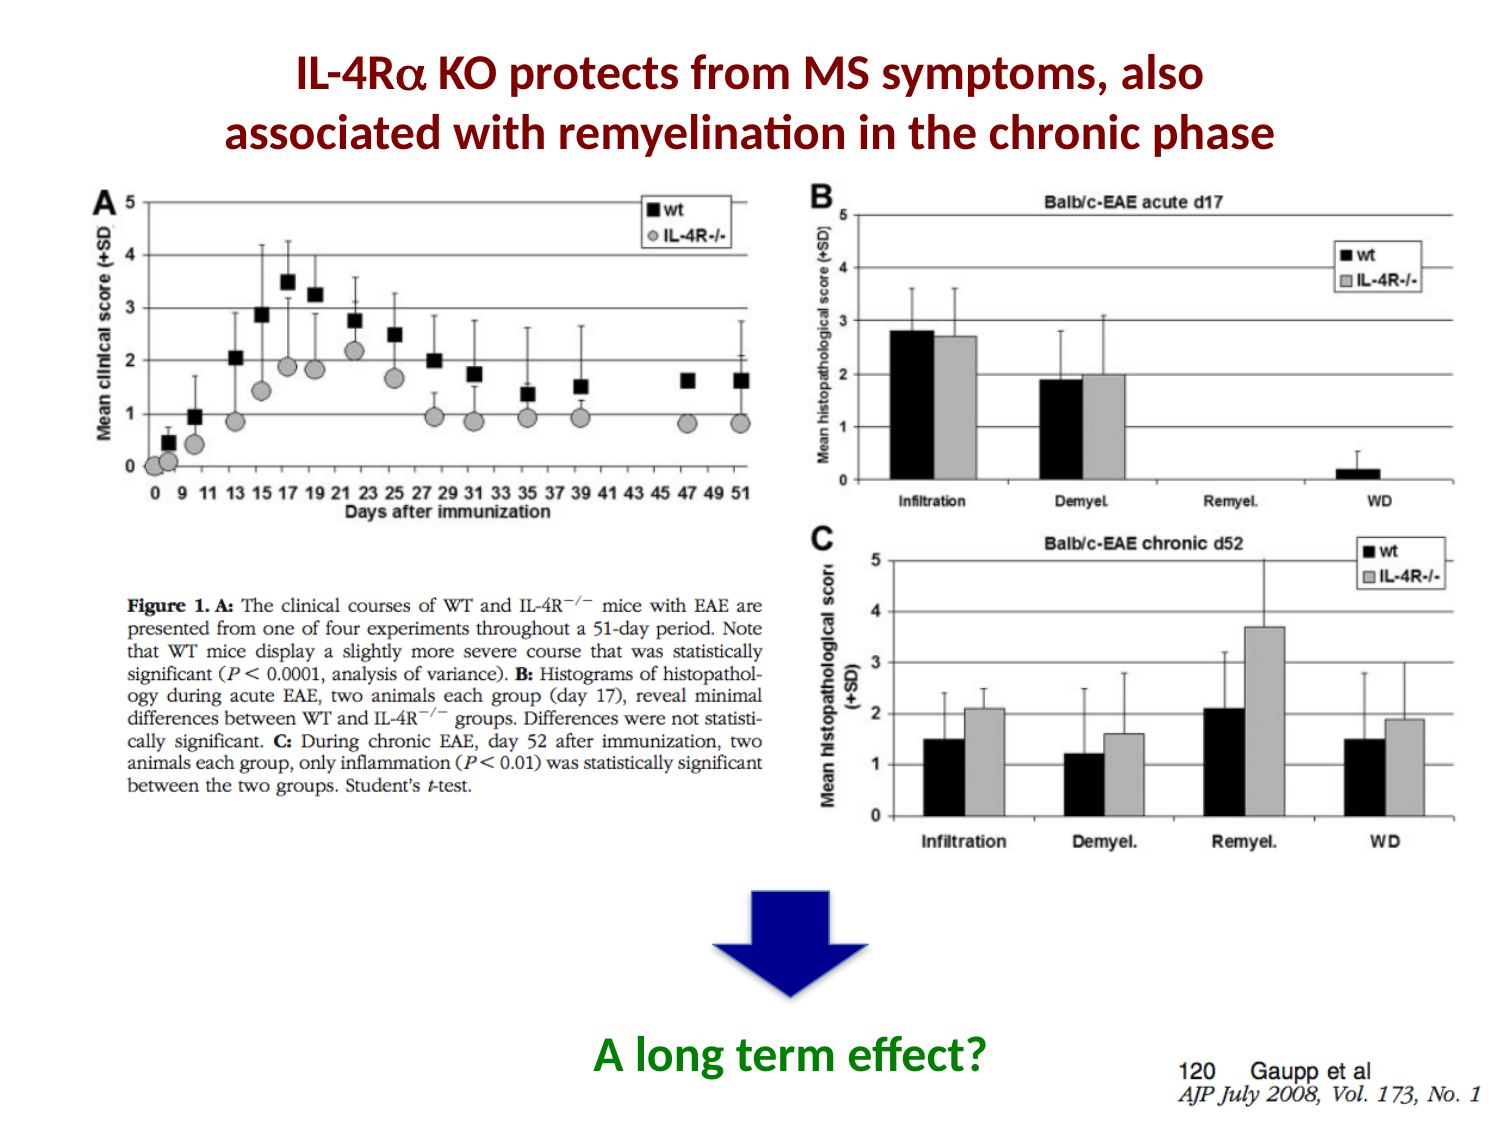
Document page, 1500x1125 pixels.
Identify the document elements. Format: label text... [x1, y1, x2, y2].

picture [118, 594, 771, 805]
text_box [712, 890, 869, 999]
picture [1165, 1057, 1500, 1125]
text_box IL-4Ra KO protects from MS symptoms, also associated with remyelination in the chronic phase [174, 32, 1326, 167]
picture [800, 176, 1471, 855]
picture [75, 176, 771, 535]
text_box A long term effect? [578, 1013, 1004, 1089]
